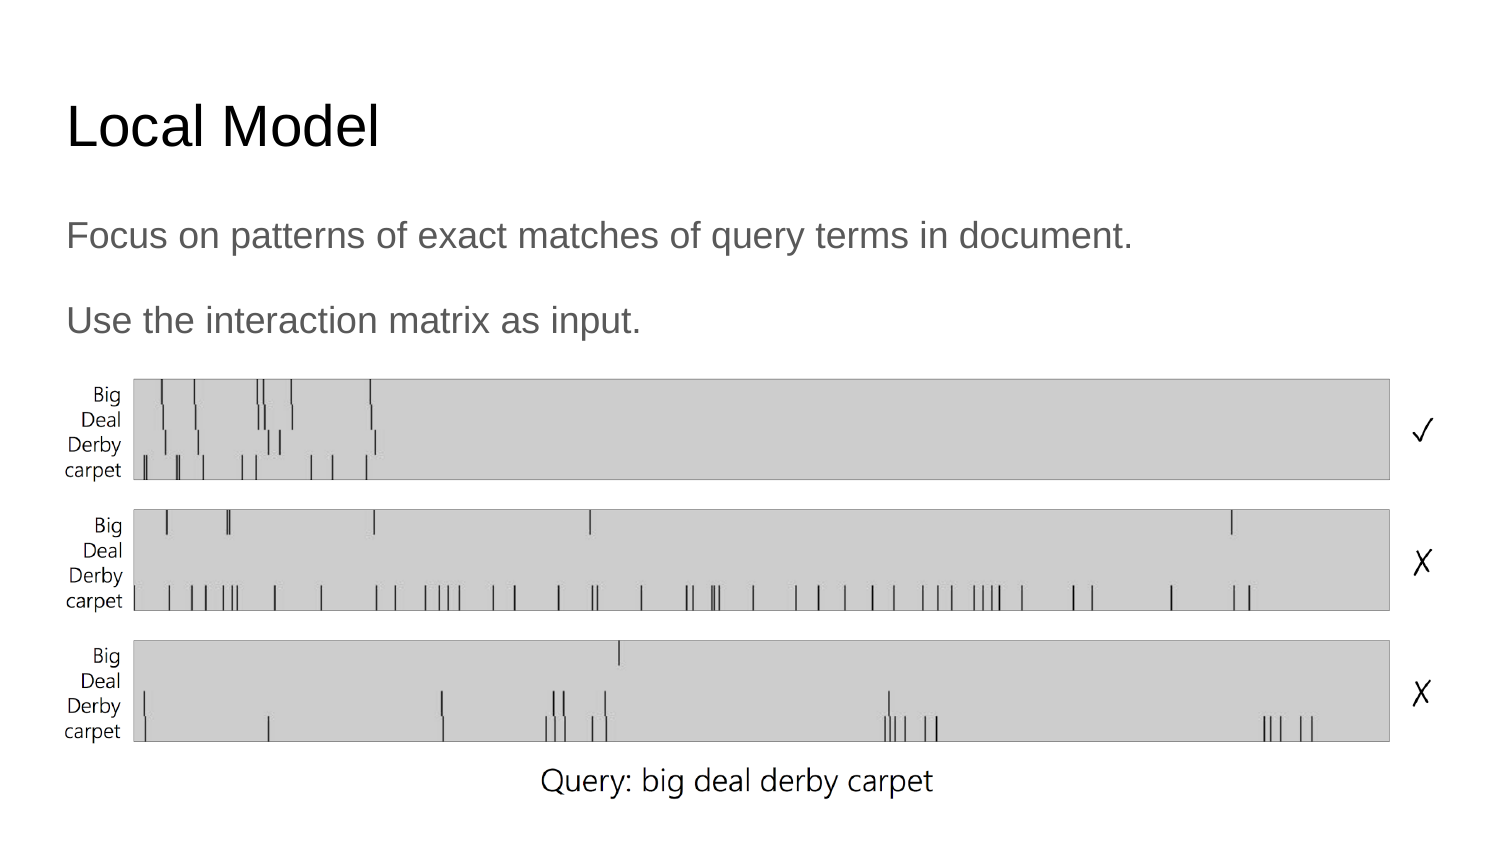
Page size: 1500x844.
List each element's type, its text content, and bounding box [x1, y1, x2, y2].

title Local Model [51, 72, 1449, 167]
picture [54, 361, 1446, 807]
list Focus on patterns of exact matches of query terms in document. Use the interaction matrix as input. [51, 189, 1449, 349]
